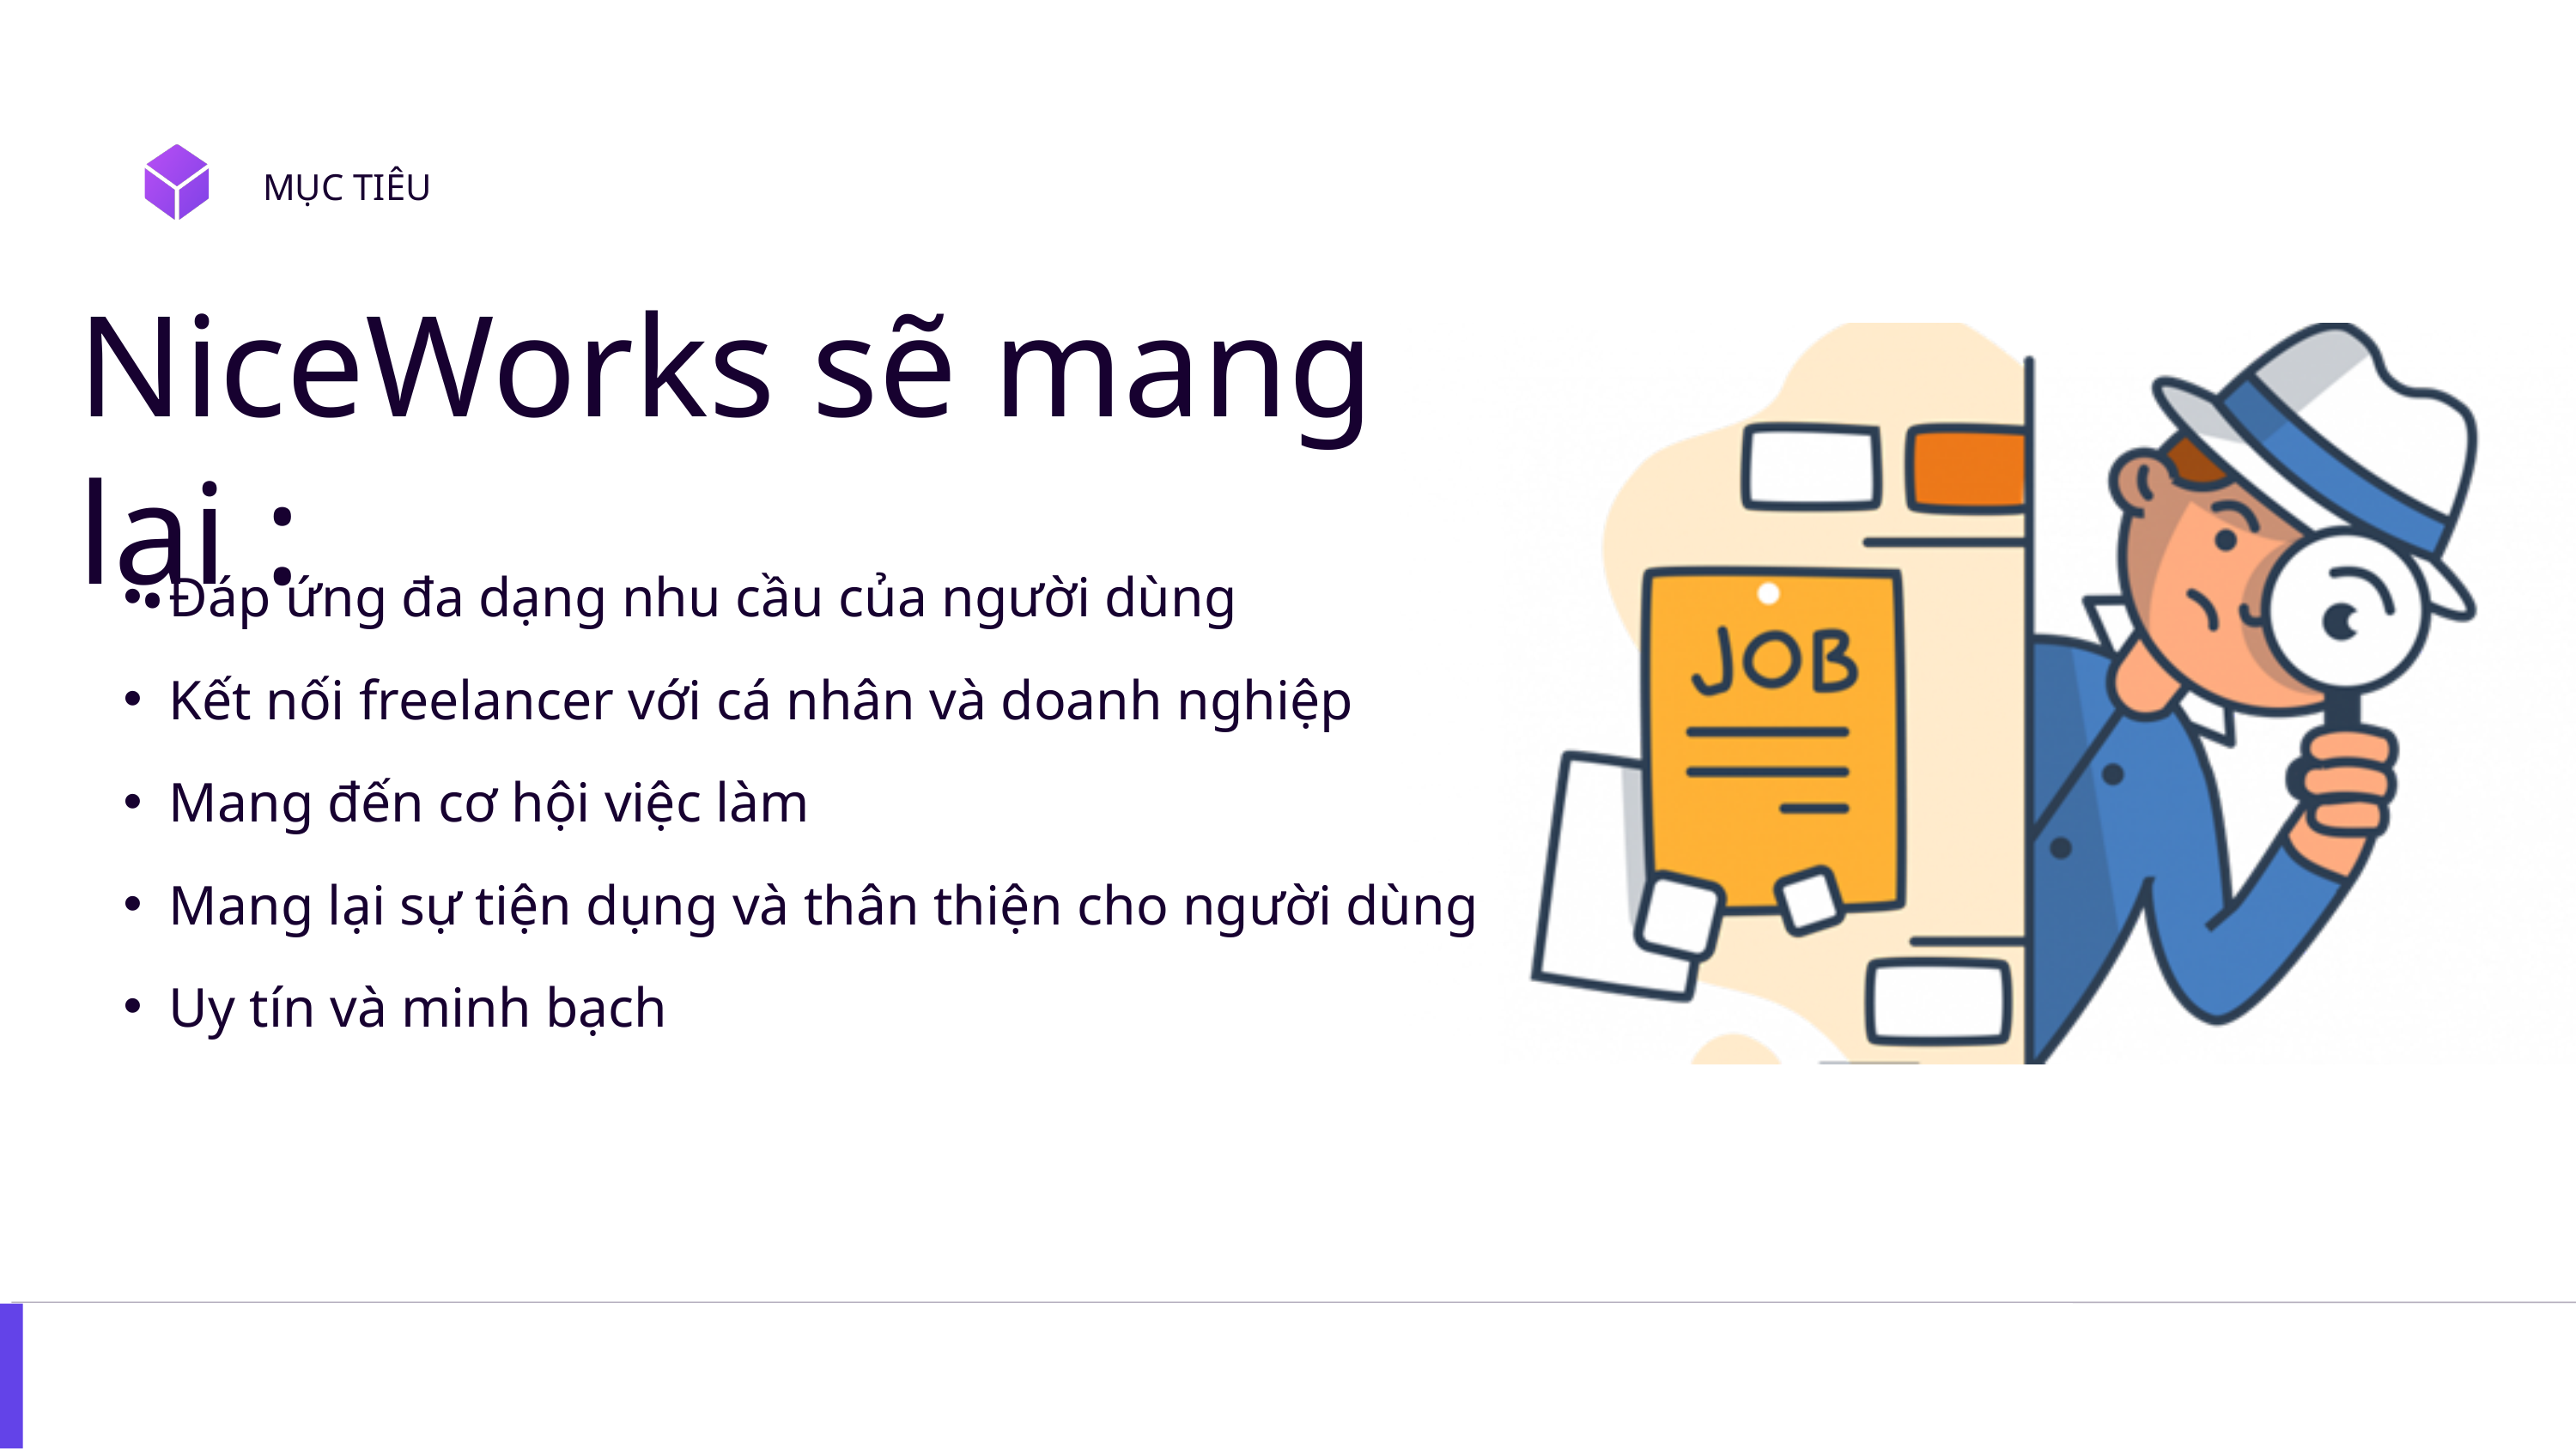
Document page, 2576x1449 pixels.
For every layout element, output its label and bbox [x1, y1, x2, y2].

text_box [144, 144, 897, 221]
text_box [77, 277, 1558, 1019]
text_box [1399, 323, 2576, 1064]
text_box [0, 1303, 23, 1449]
